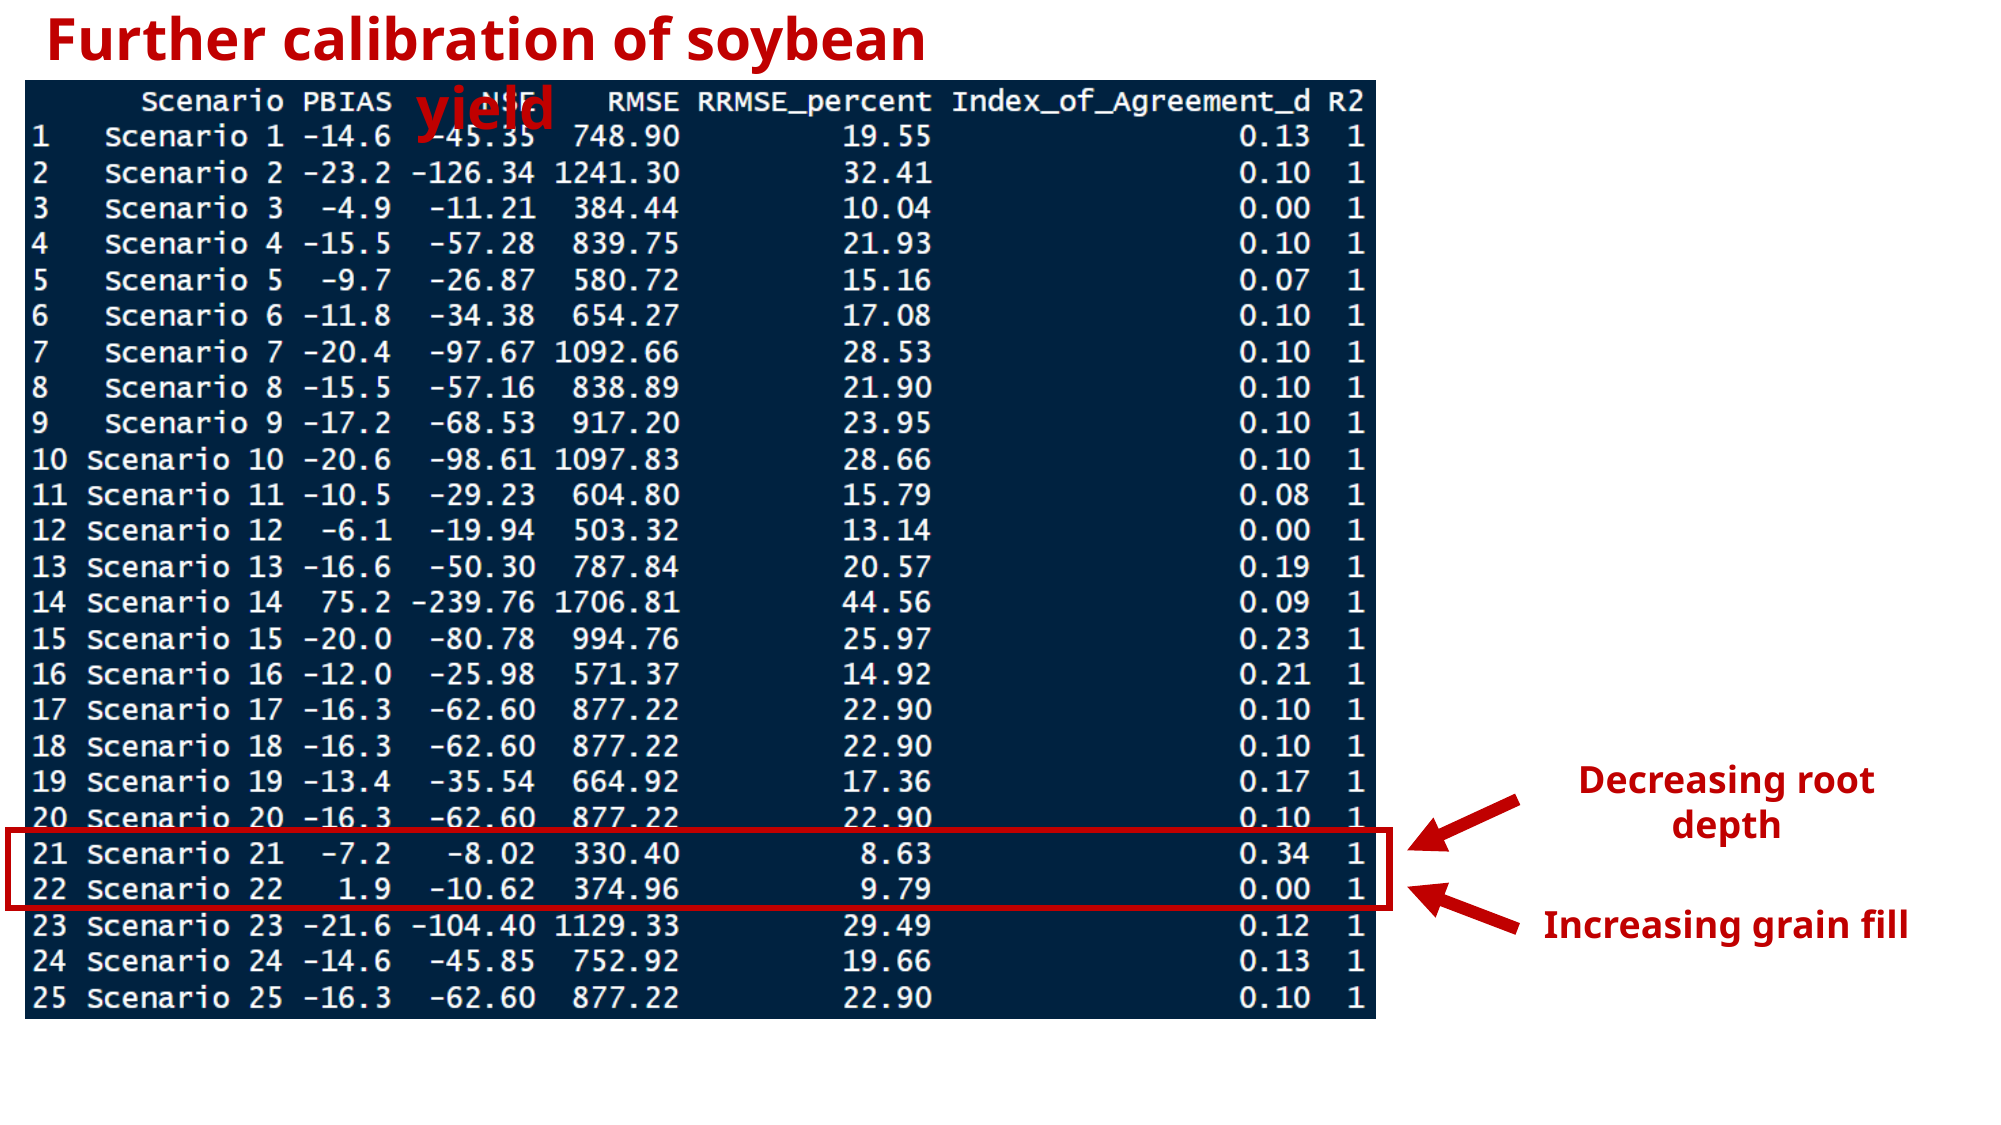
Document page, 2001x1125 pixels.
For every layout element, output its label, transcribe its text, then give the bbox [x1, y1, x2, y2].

text_box [6, 829, 25, 909]
text_box Further calibration of soybean yield [0, 0, 981, 149]
text_box [1377, 829, 1391, 909]
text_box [1406, 798, 1519, 851]
picture [25, 79, 1377, 1020]
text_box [1406, 886, 1519, 930]
text_box Decreasing root depth [1517, 748, 1937, 853]
text_box Increasing grain fill [1517, 893, 1937, 953]
